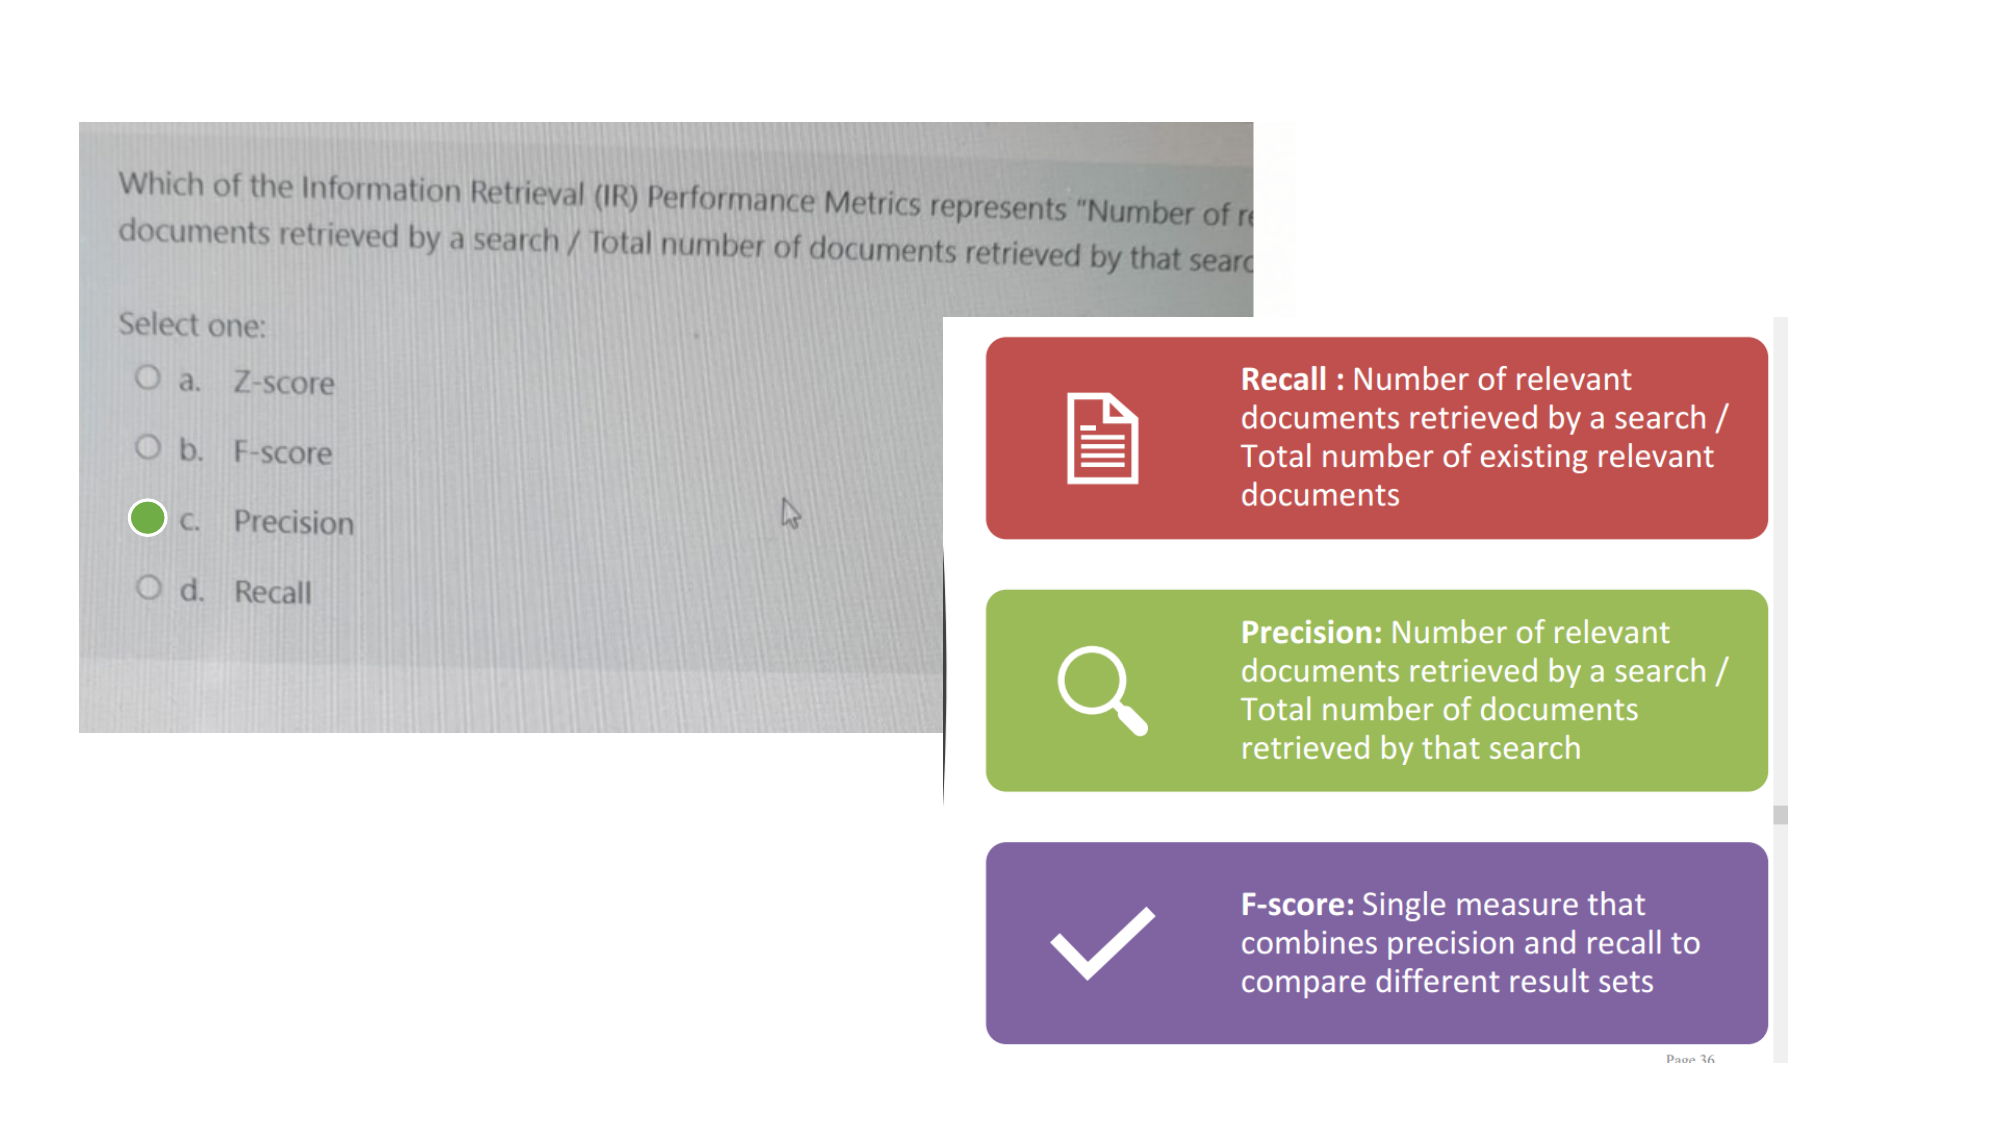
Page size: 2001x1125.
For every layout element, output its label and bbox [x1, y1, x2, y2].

picture [79, 122, 1788, 1063]
